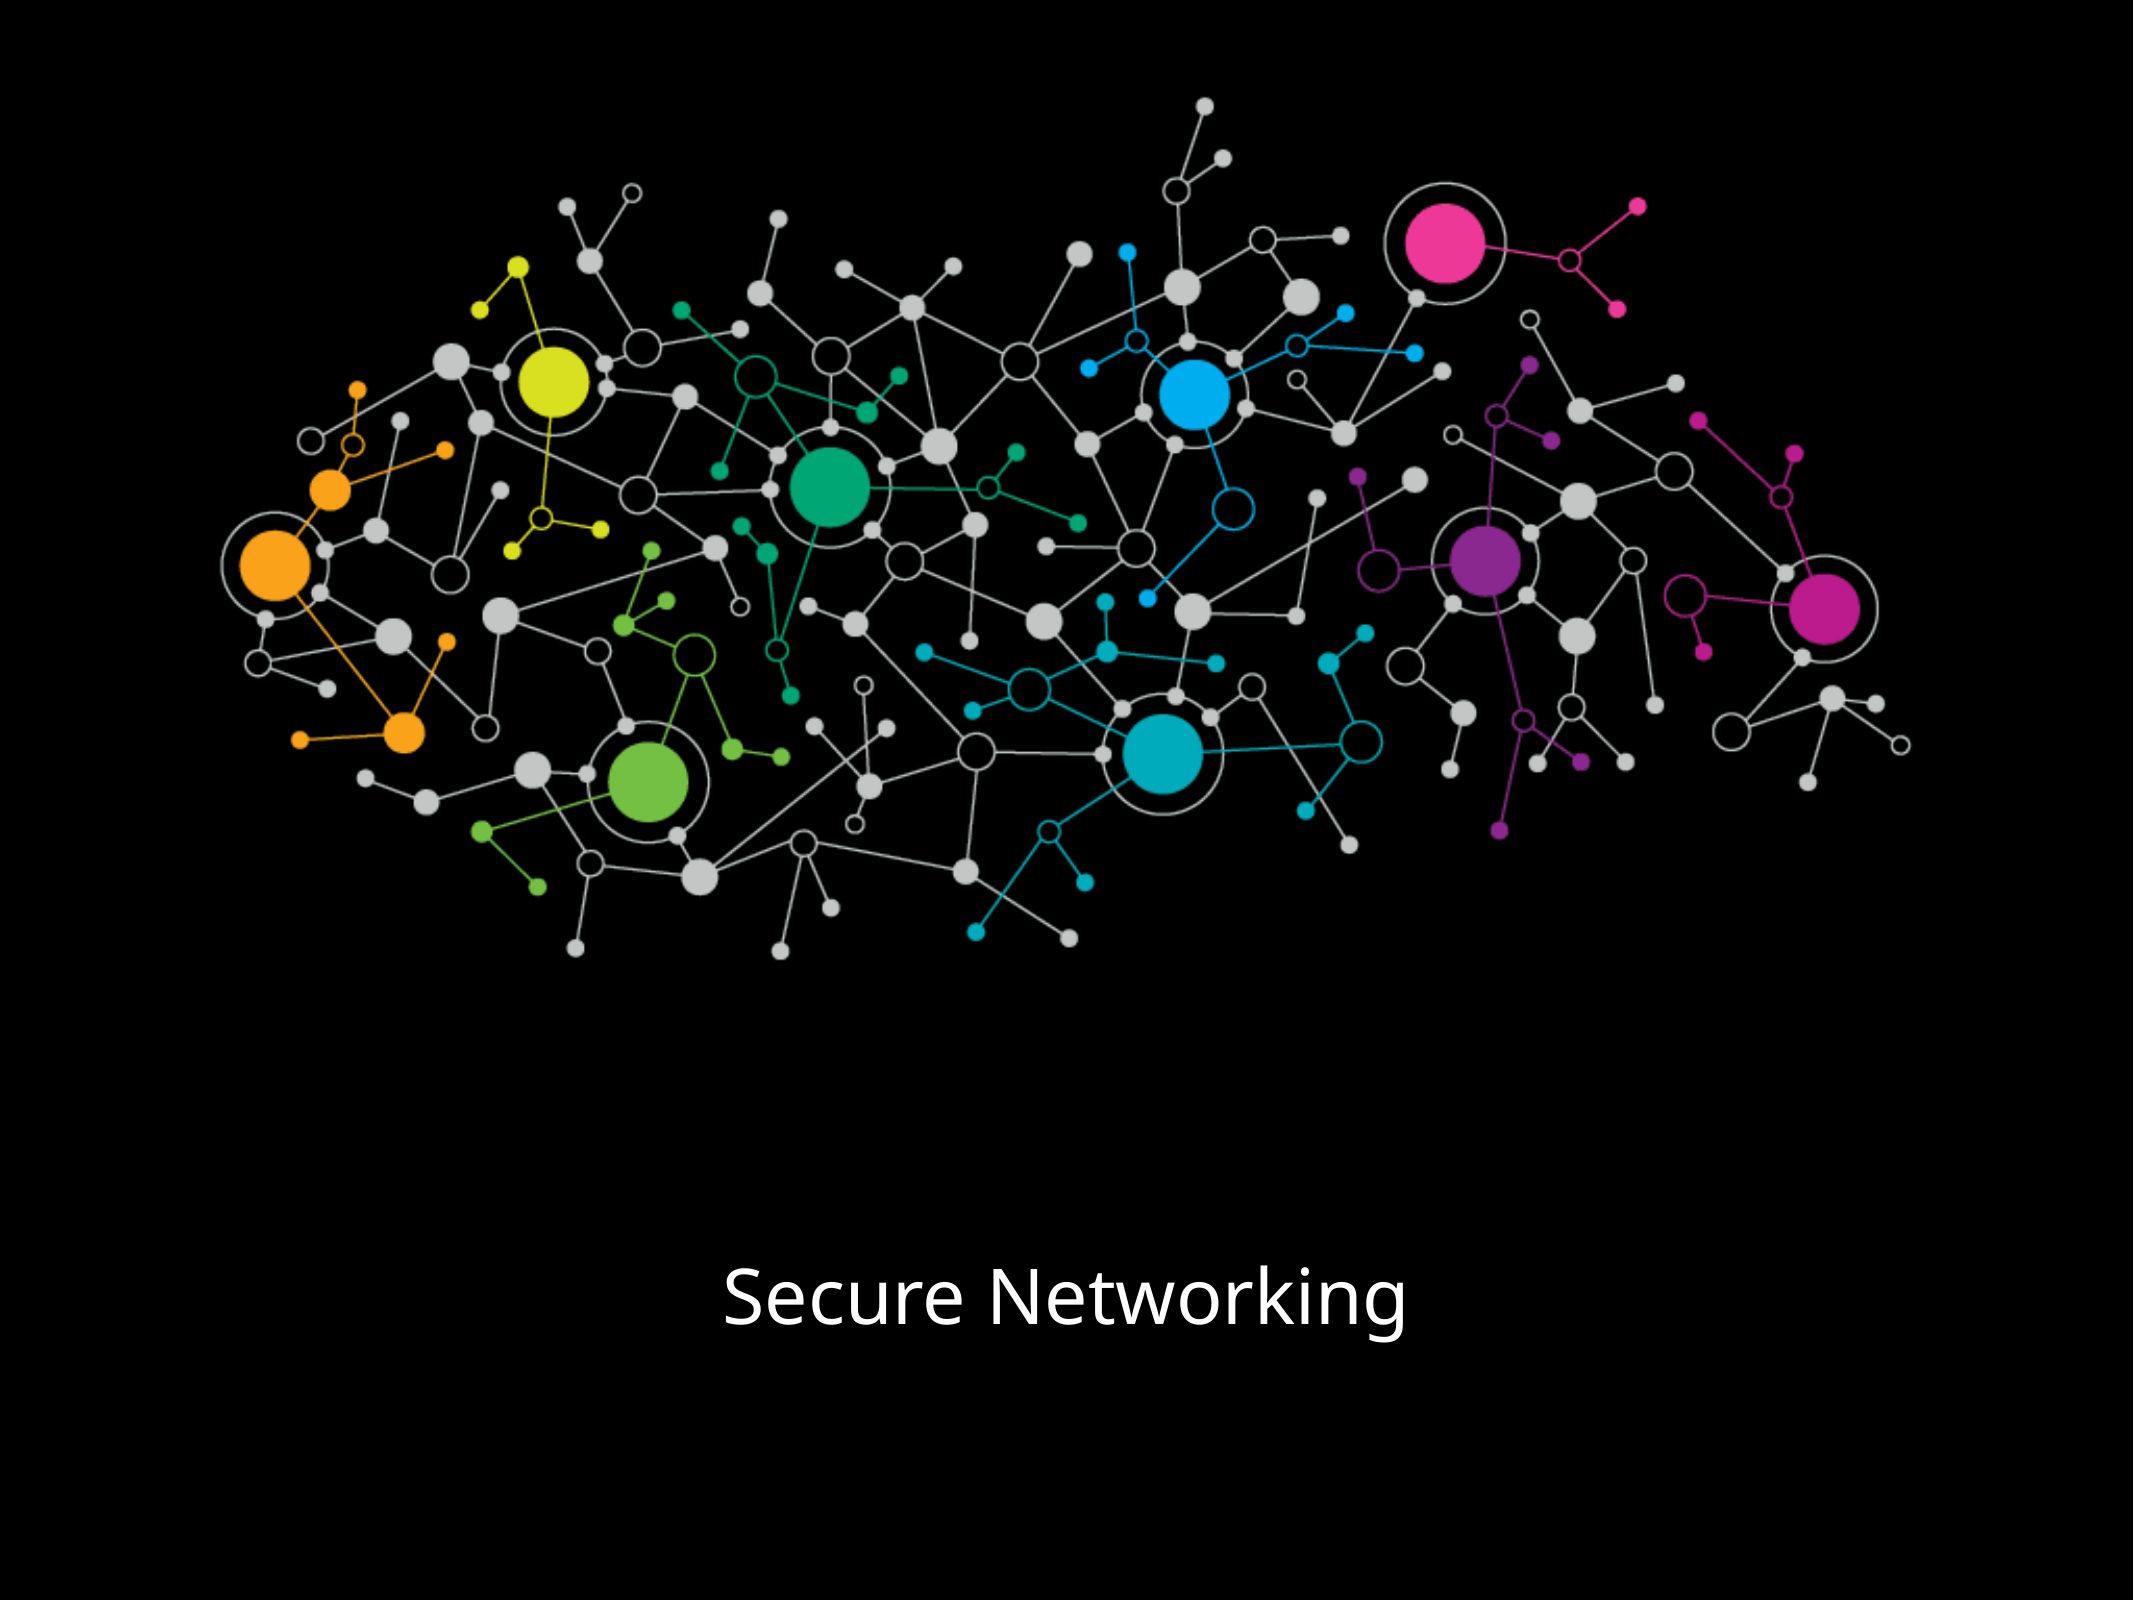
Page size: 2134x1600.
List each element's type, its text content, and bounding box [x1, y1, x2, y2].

text_box Secure Networking [208, 999, 1925, 1348]
picture [189, 80, 1944, 999]
